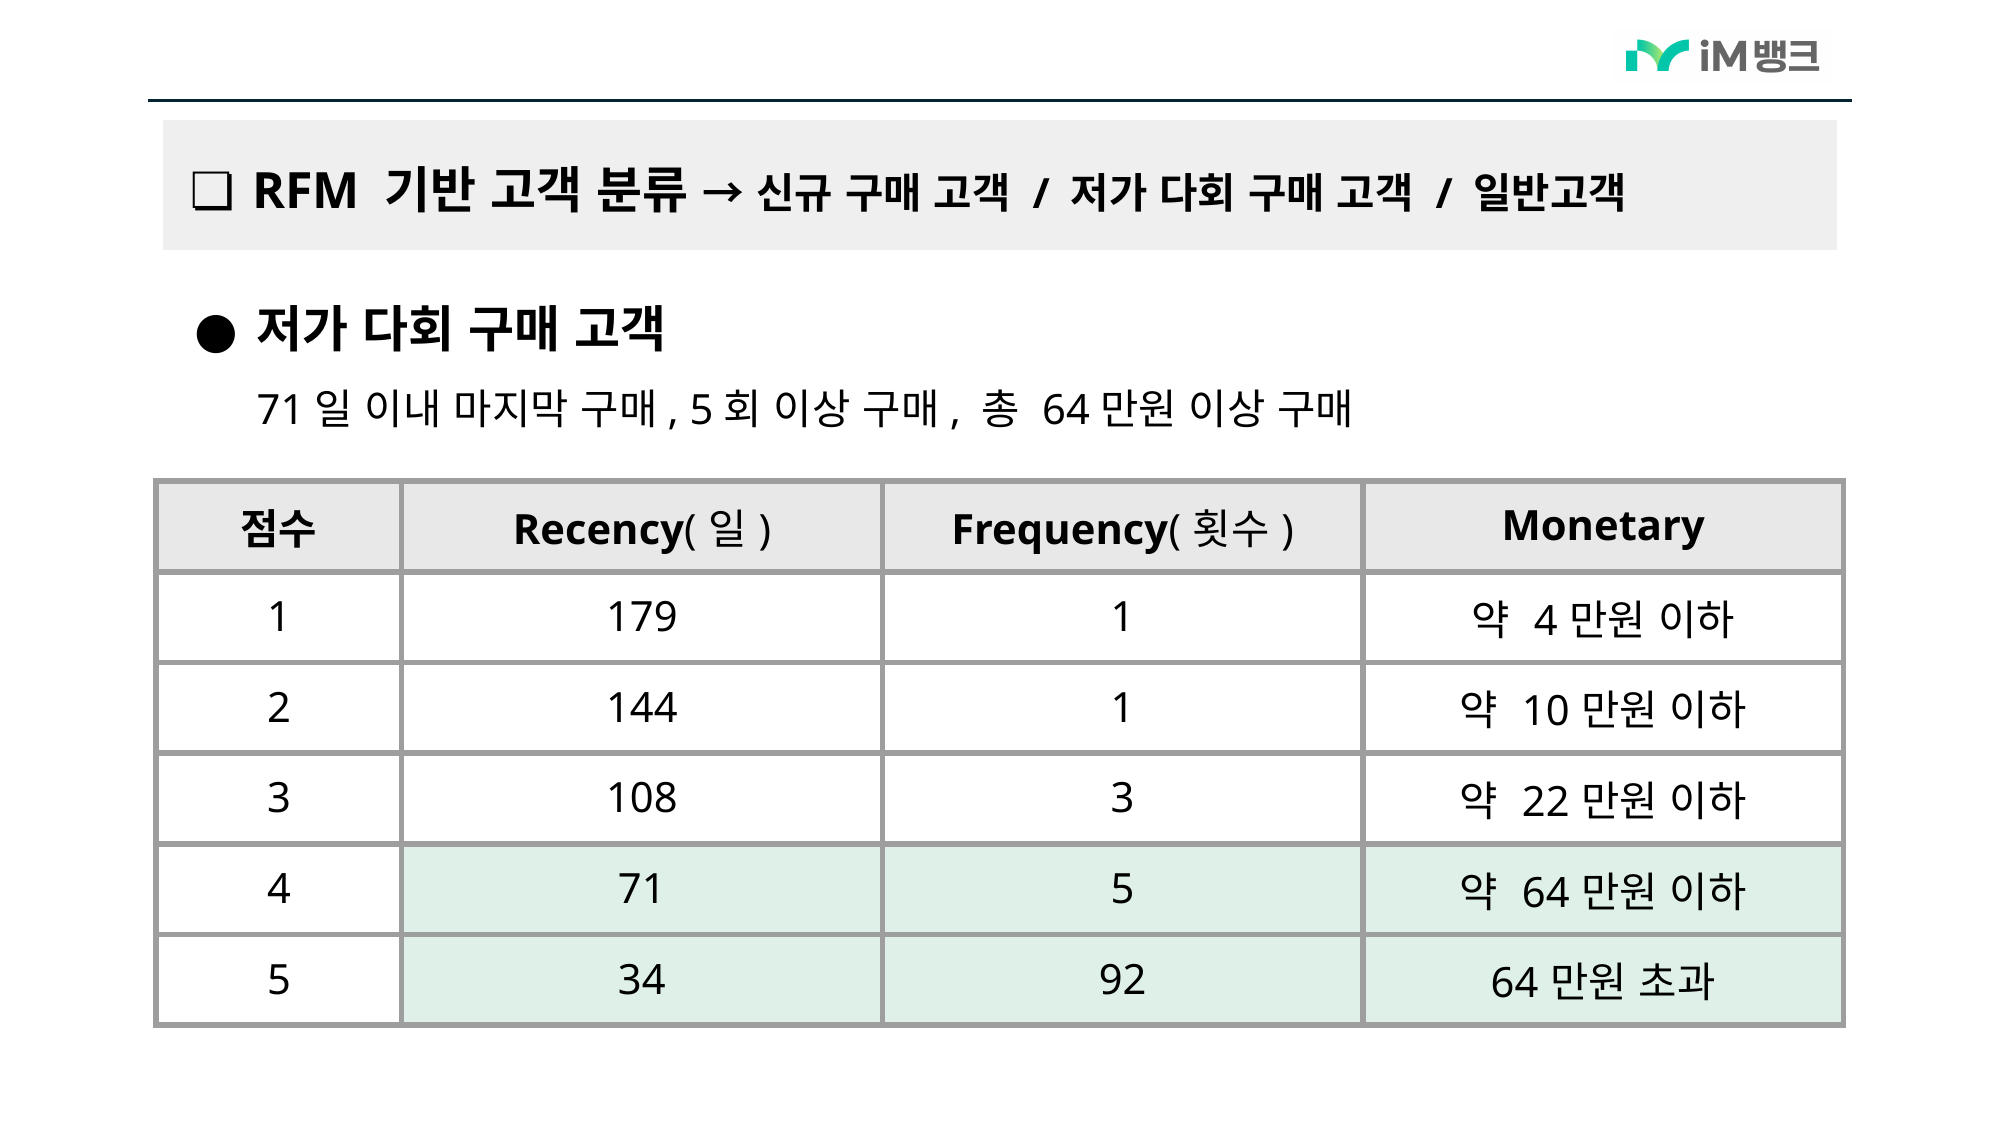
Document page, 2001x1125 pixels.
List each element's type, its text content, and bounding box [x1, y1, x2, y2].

table_cell 3 [159, 756, 399, 841]
table_cell 92 [885, 937, 1360, 1022]
table_cell 4 [159, 847, 399, 932]
text_box 저가 다회 구매 고객 71일 이내 마지막 구매, 5회 이상 구매, 총 64만원 이상 구매 [166, 252, 1834, 448]
table_cell 1 [885, 665, 1360, 750]
table_cell 2 [159, 665, 399, 750]
table_cell 108 [404, 756, 880, 841]
table_header Monetary [1366, 484, 1841, 569]
table_cell 34 [404, 937, 880, 1022]
text_box RFM 기반 고객 분류 → 신규 구매 고객 / 저가 다회 구매 고객 / 일반고객 [162, 144, 1767, 226]
table_cell 3 [885, 756, 1360, 841]
table_cell 약 10만원 이하 [1366, 665, 1841, 750]
text_box [162, 118, 1838, 251]
table_cell 64만원 초과 [1366, 937, 1841, 1022]
table_cell 71 [404, 847, 880, 932]
table_cell 약 22만원 이하 [1366, 756, 1841, 841]
table_cell 144 [404, 665, 880, 750]
table_cell 5 [159, 937, 399, 1022]
table_cell 약 64만원 이하 [1366, 847, 1841, 932]
table_header Recency(일) [404, 484, 880, 569]
table_cell 1 [159, 575, 399, 660]
picture [1612, 27, 1833, 84]
table_header Frequency(횟수) [885, 484, 1360, 569]
table_cell 5 [885, 847, 1360, 932]
table_cell 179 [404, 575, 880, 660]
table_cell 약 4만원 이하 [1366, 575, 1841, 660]
table_header 점수 [159, 484, 399, 569]
table_cell 1 [885, 575, 1360, 660]
